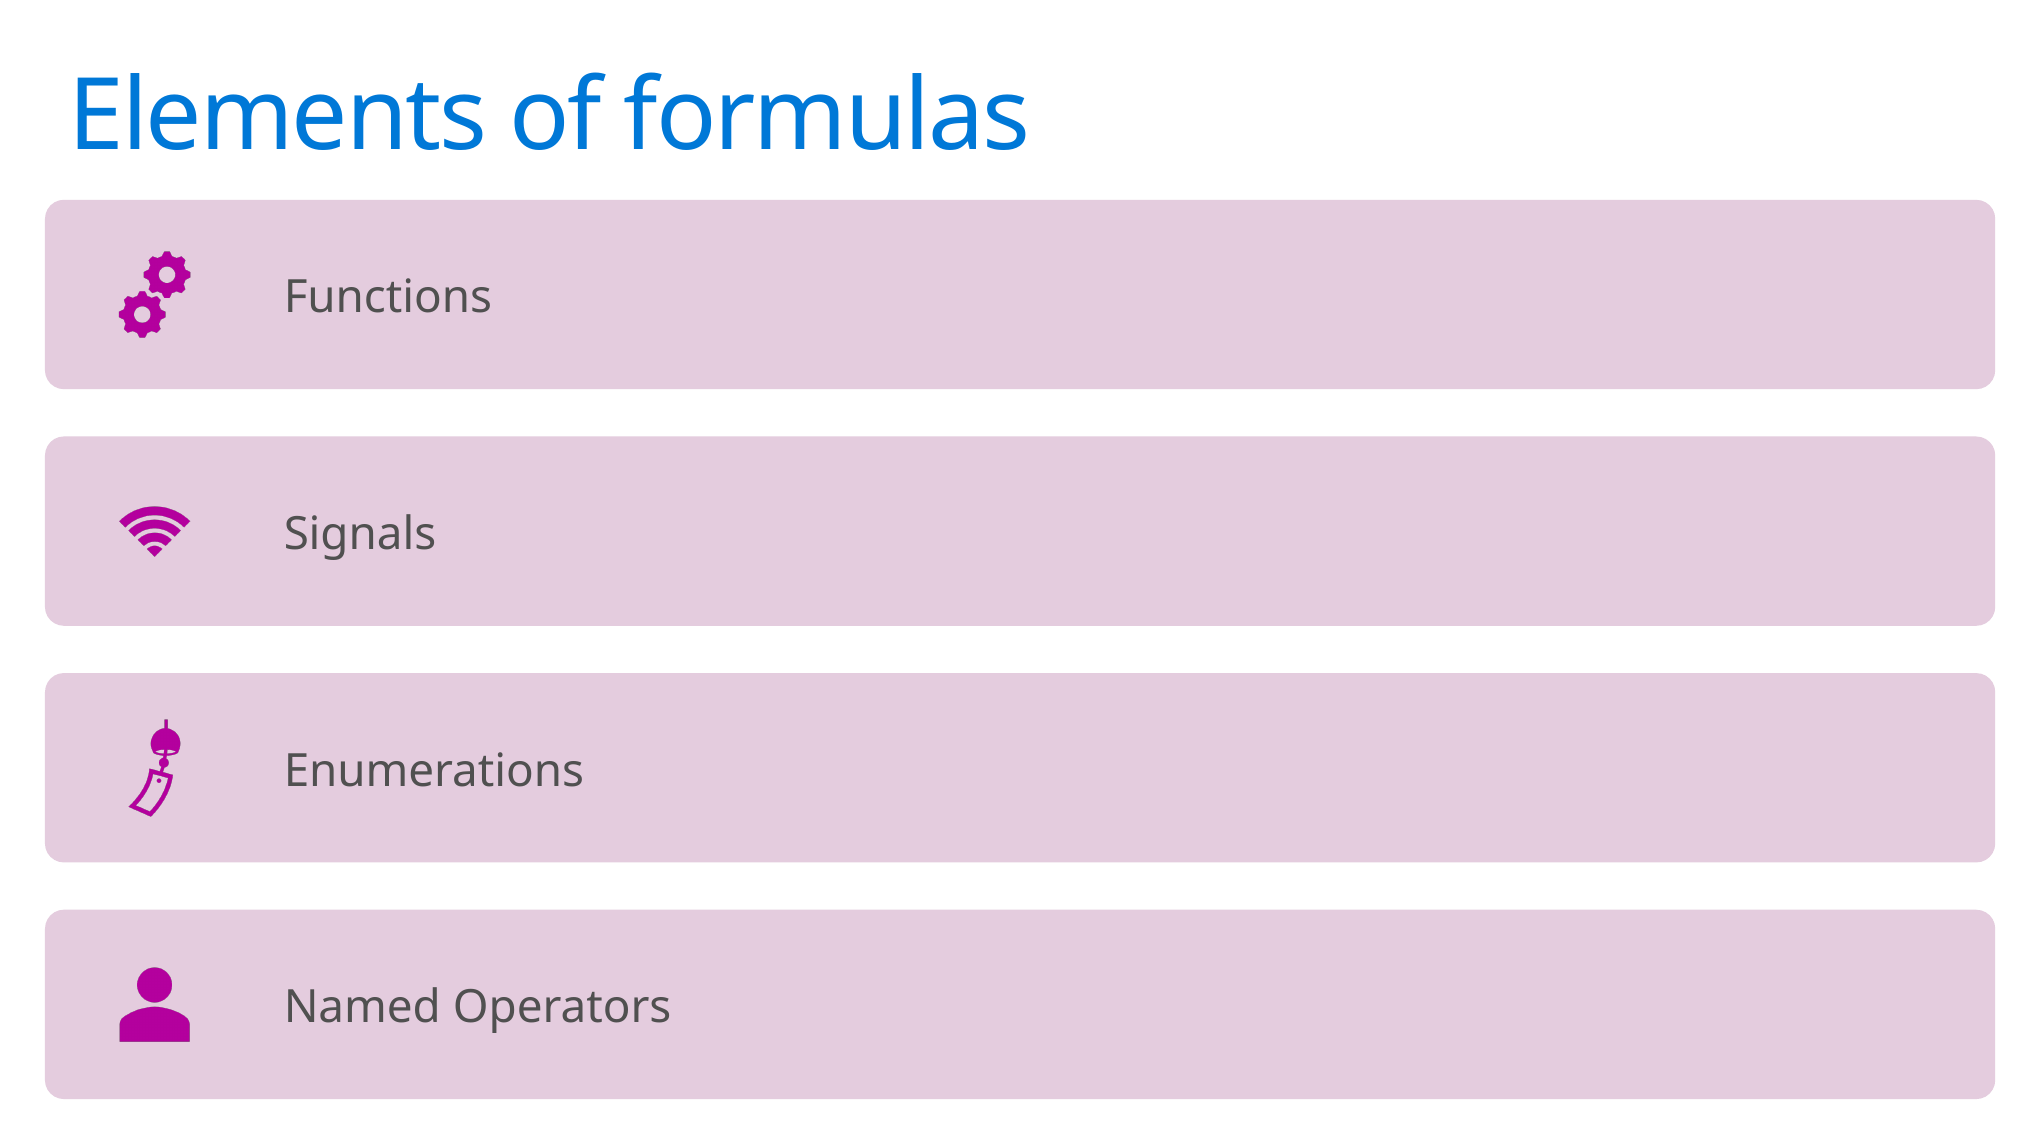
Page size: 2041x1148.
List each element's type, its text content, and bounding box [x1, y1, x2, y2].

title Elements of formulas [45, 48, 1996, 199]
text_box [44, 199, 1996, 1100]
